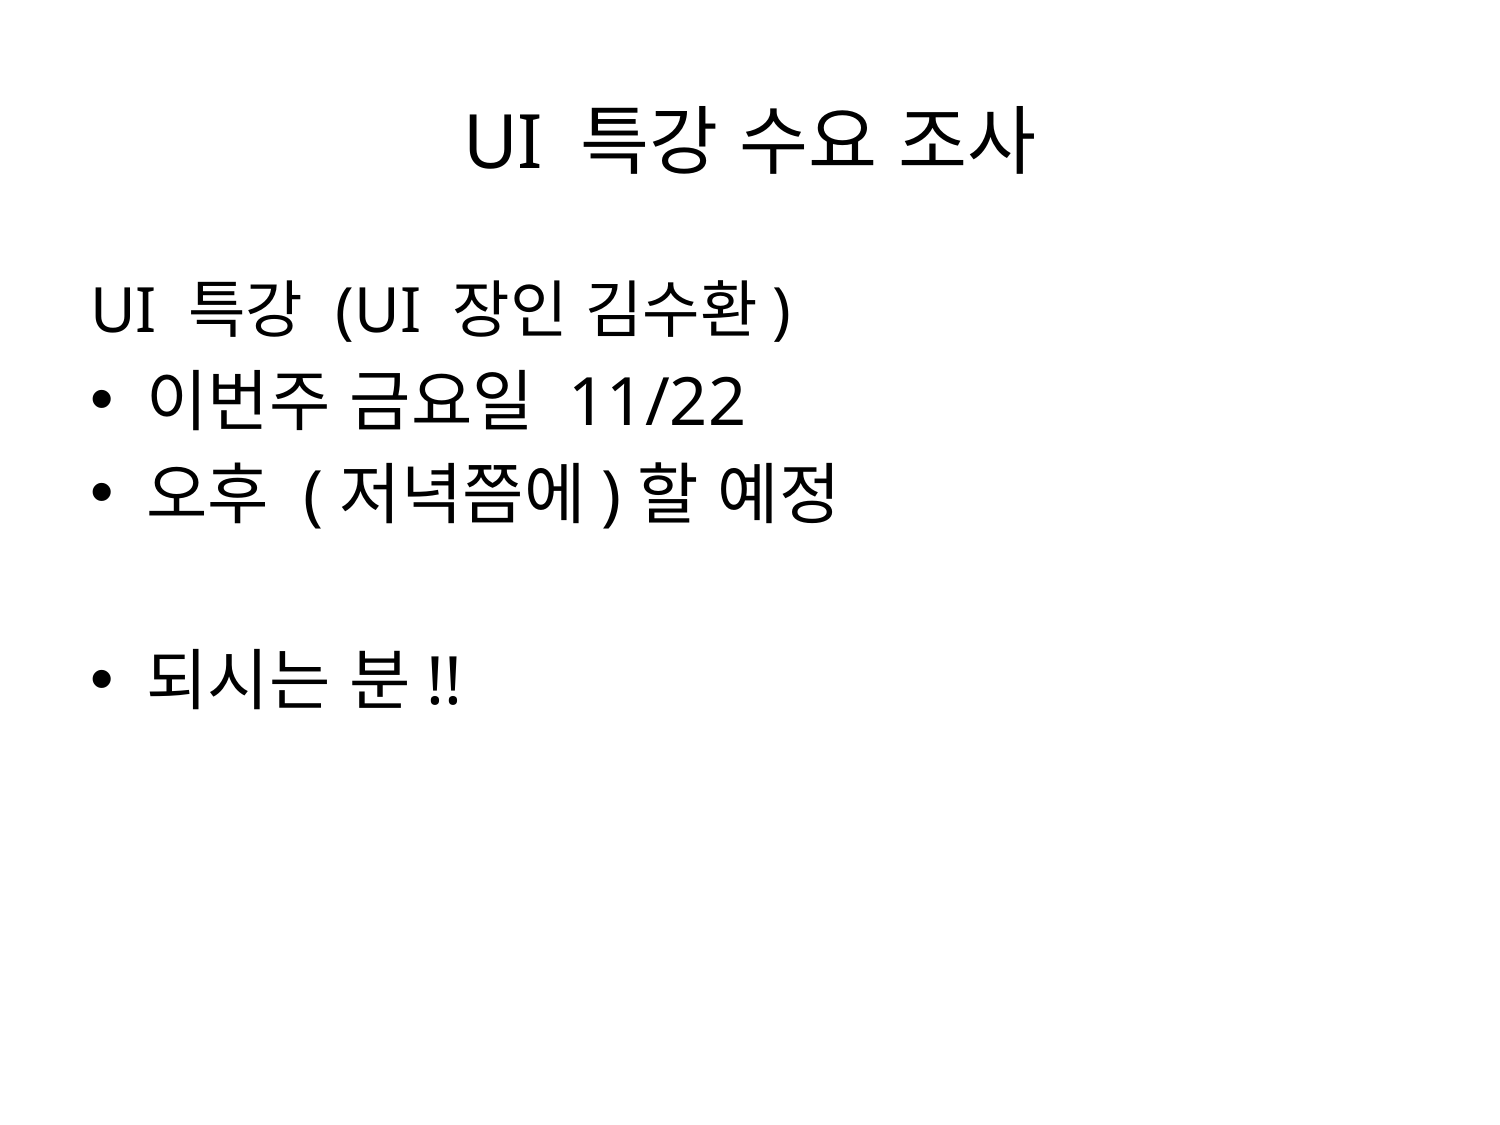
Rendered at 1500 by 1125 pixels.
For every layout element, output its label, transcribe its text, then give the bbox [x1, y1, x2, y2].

list UI 특강 (UI 장인 김수환) 이번주 금요일 11/22 오후 (저녁쯤에)할 예정 되시는 분!! [75, 262, 1425, 1005]
title UI 특강 수요 조사 [75, 45, 1425, 233]
